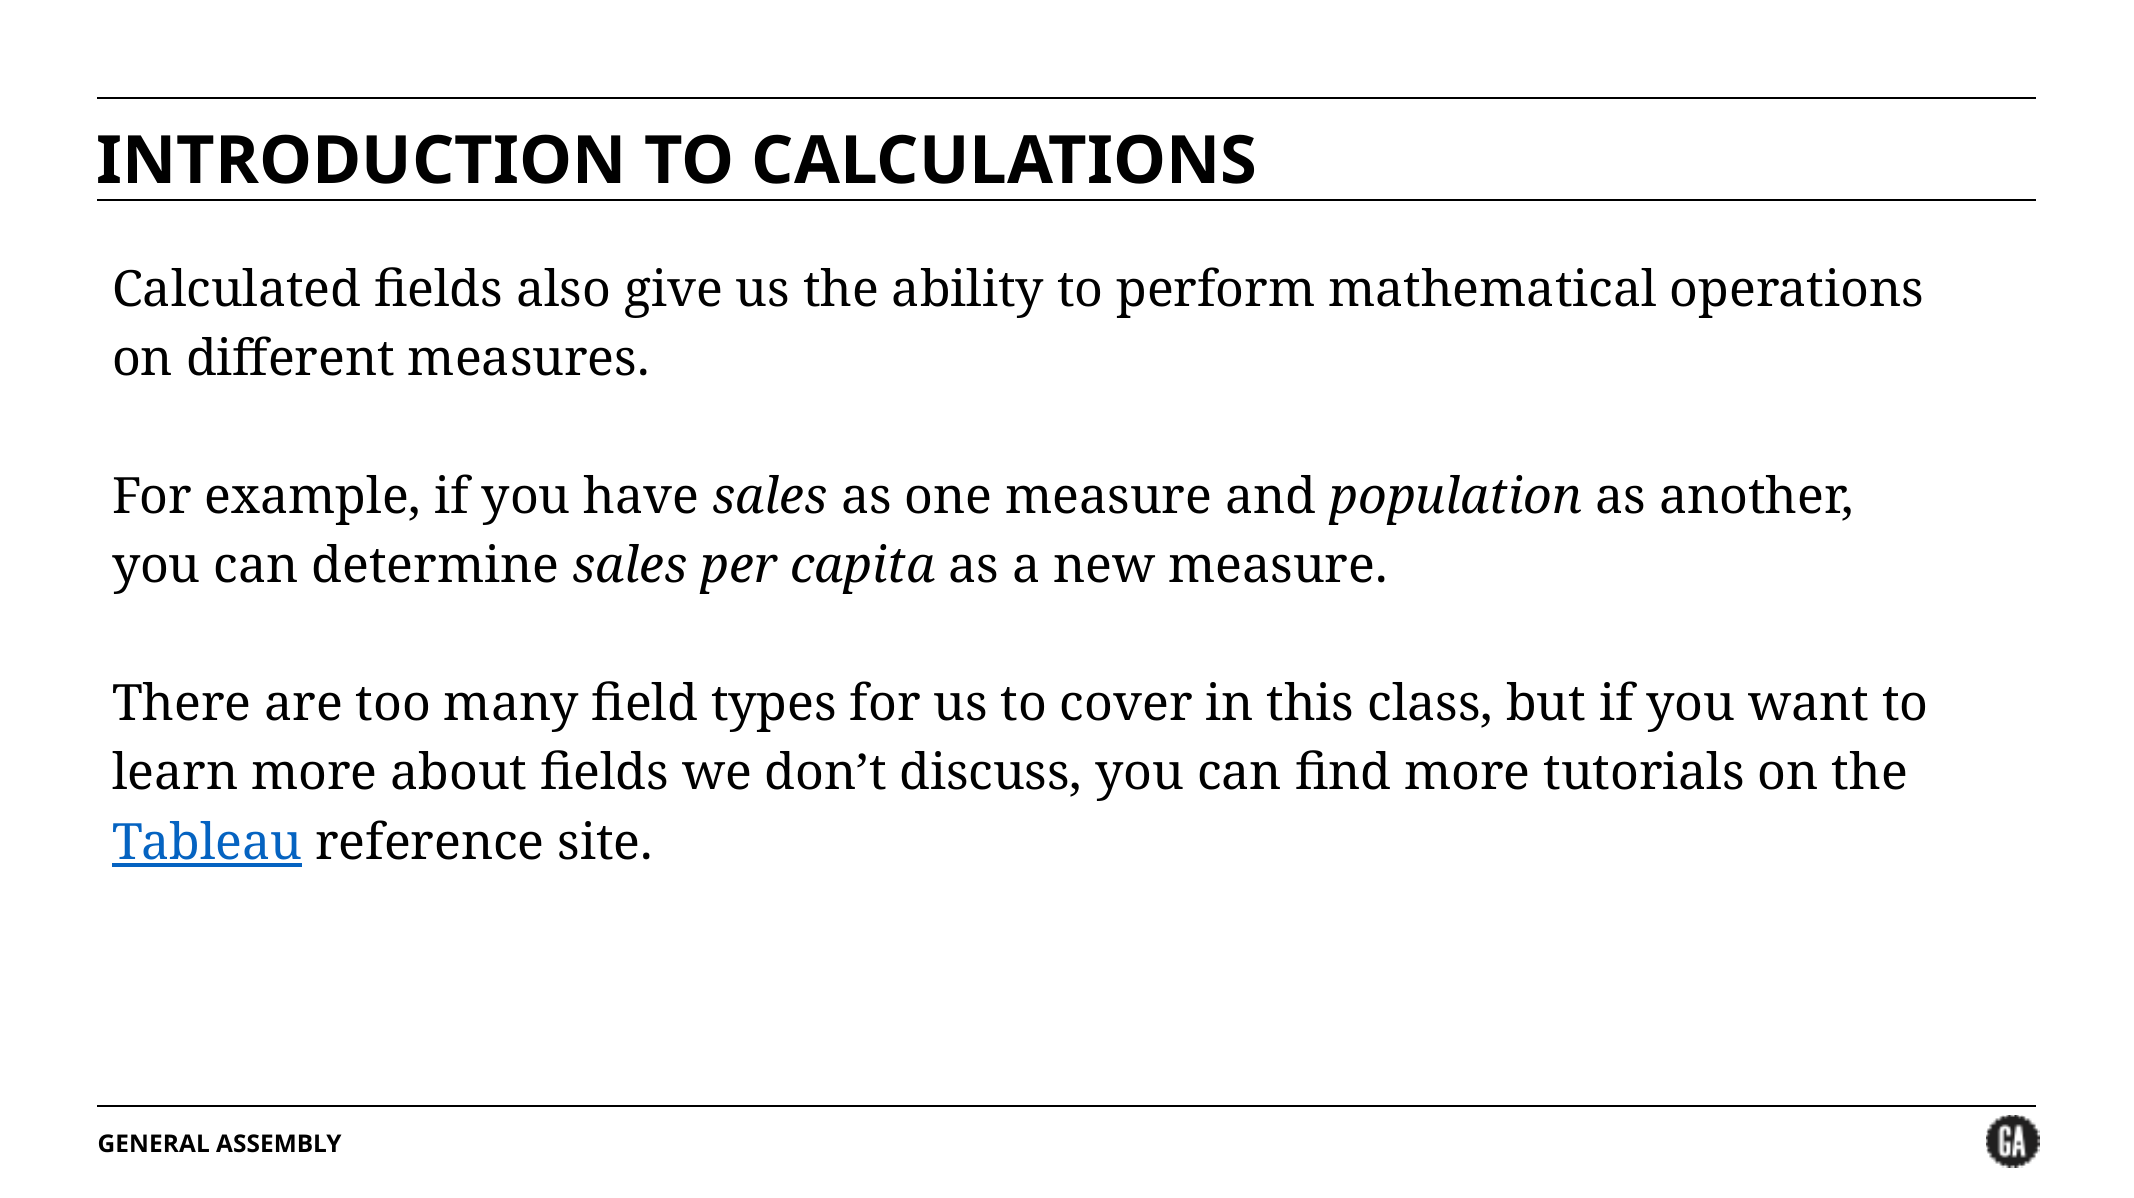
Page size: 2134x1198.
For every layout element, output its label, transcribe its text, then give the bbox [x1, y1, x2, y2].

title INTRODUCTION TO CALCULATIONS [81, 97, 2007, 217]
list Calculated fields also give us the ability to perform mathematical operations on different measures. For example, if you have sales as one measure and population as another, you can determine sales per capita as a new measure. There are too many field types for us to cover in this class, but if you want to learn more about fields we don’t discuss, you can find more tutorials on the Tableau reference site. [97, 240, 1961, 1048]
picture [1986, 1115, 2040, 1168]
